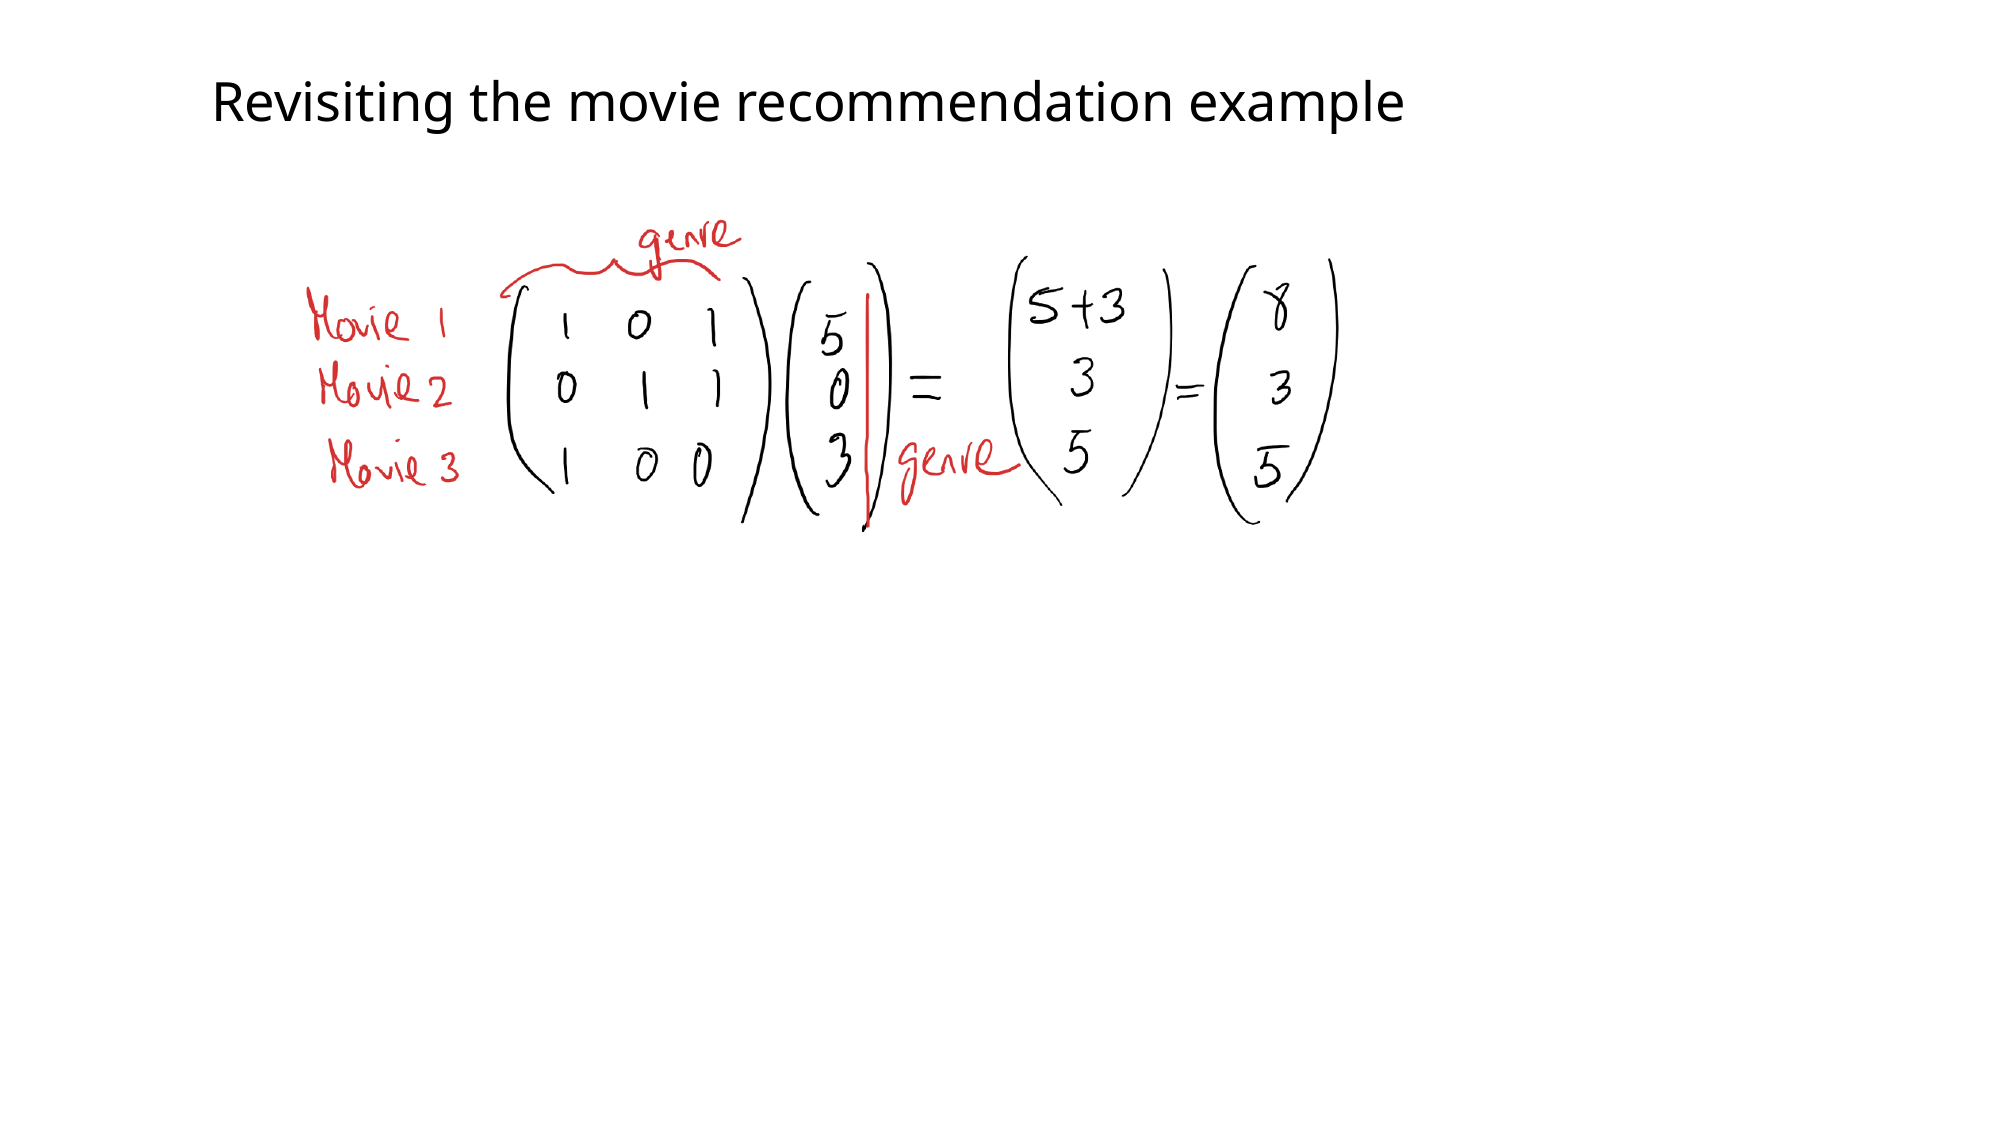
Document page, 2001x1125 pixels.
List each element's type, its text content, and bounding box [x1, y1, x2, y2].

picture [242, 182, 1519, 590]
text_box Revisiting the movie recommendation example [196, 60, 1422, 140]
